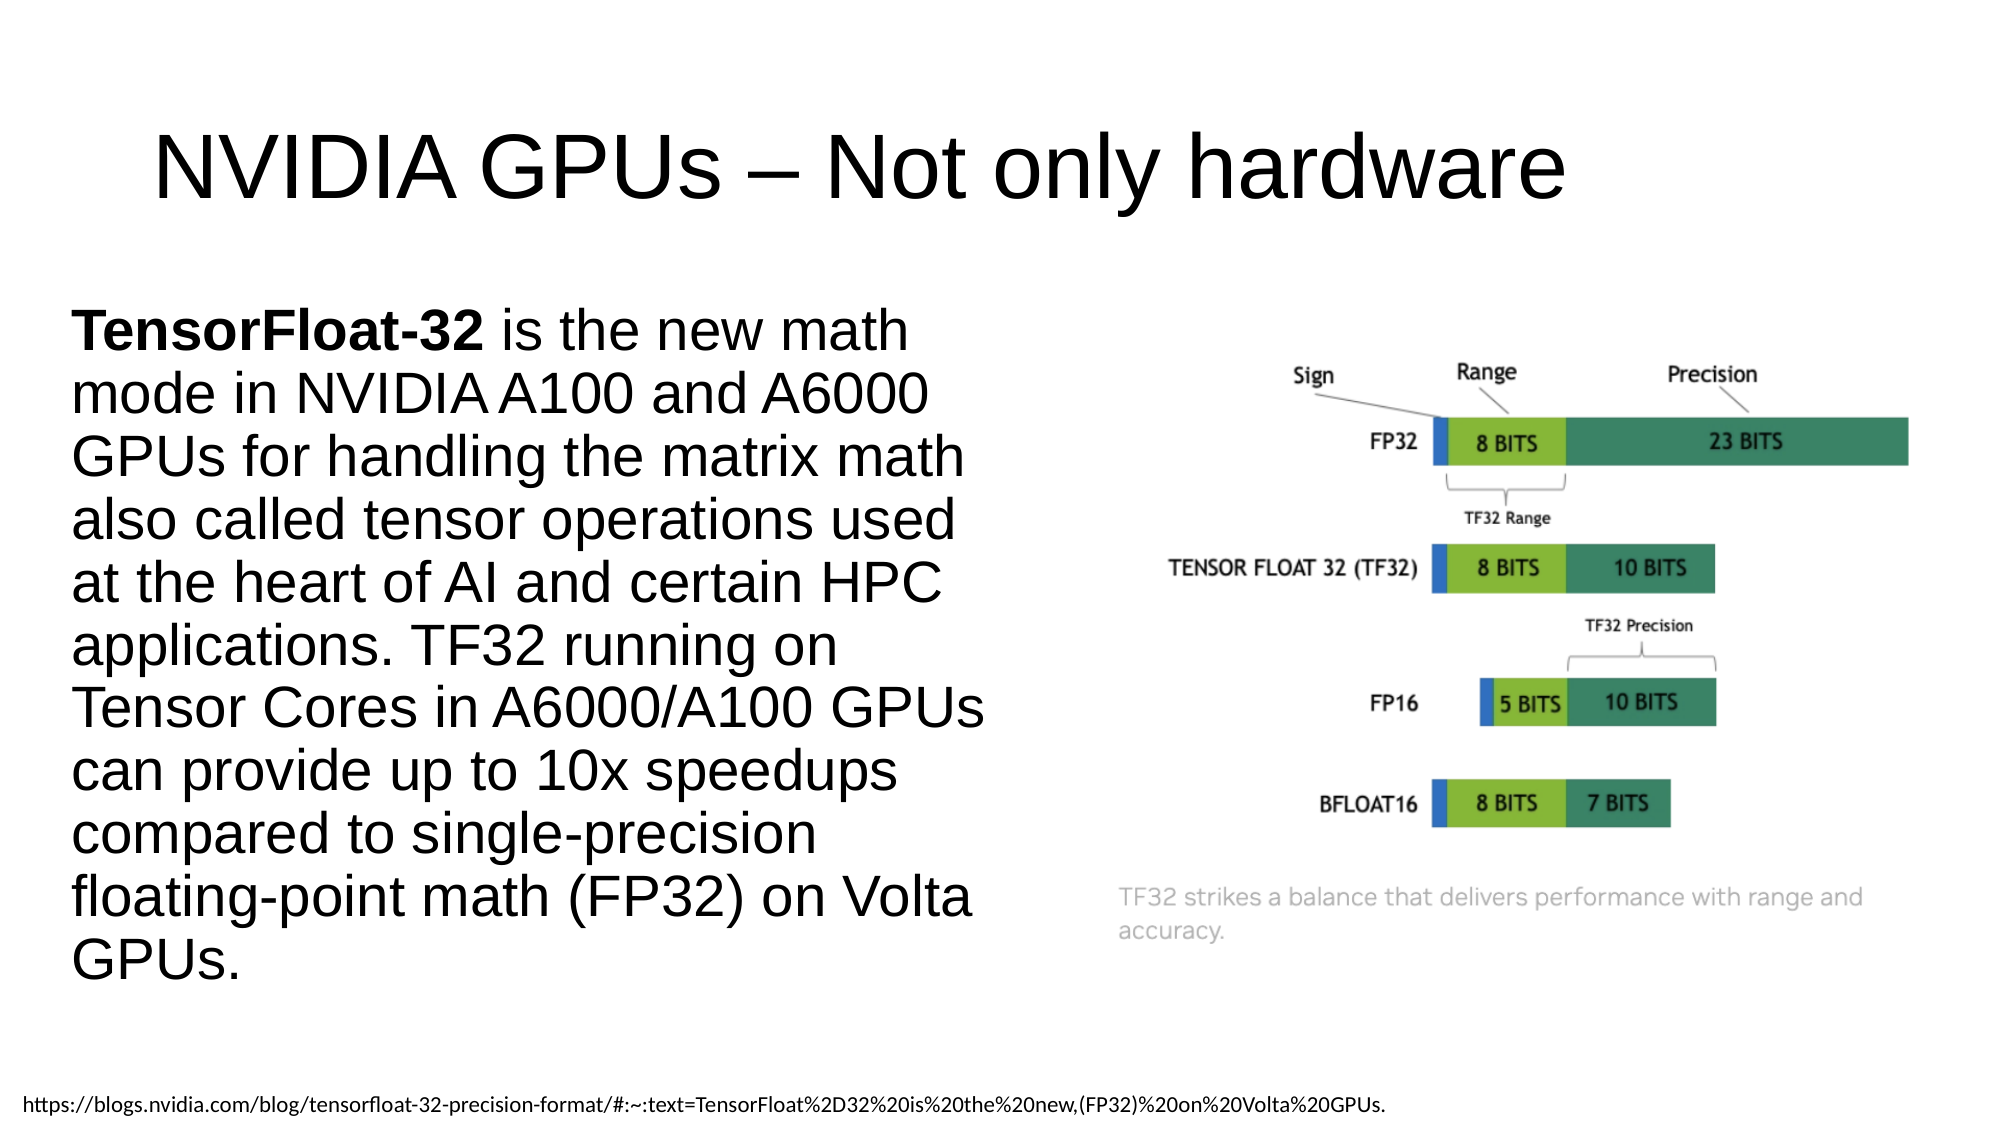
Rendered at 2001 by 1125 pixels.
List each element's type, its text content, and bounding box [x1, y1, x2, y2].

picture [1081, 277, 1959, 969]
text_box https://blogs.nvidia.com/blog/tensorfloat-32-precision-format/#:~:text=TensorFloat%2D32%20is%20the%20new,(FP32)%20on%20Volta%20GPUs. [7, 1082, 1974, 1125]
title NVIDIA GPUs – Not only hardware [137, 59, 1863, 278]
list TensorFloat-32 is the new math mode in NVIDIA A100 and A6000 GPUs for handling the matrix math also called tensor operations used at the heart of AI and certain HPC applications. TF32 running on Tensor Cores in A6000/A100 GPUs can provide up to 10x speedups compared to single-precision floating-point math (FP32) on Volta GPUs. [56, 292, 1033, 1007]
